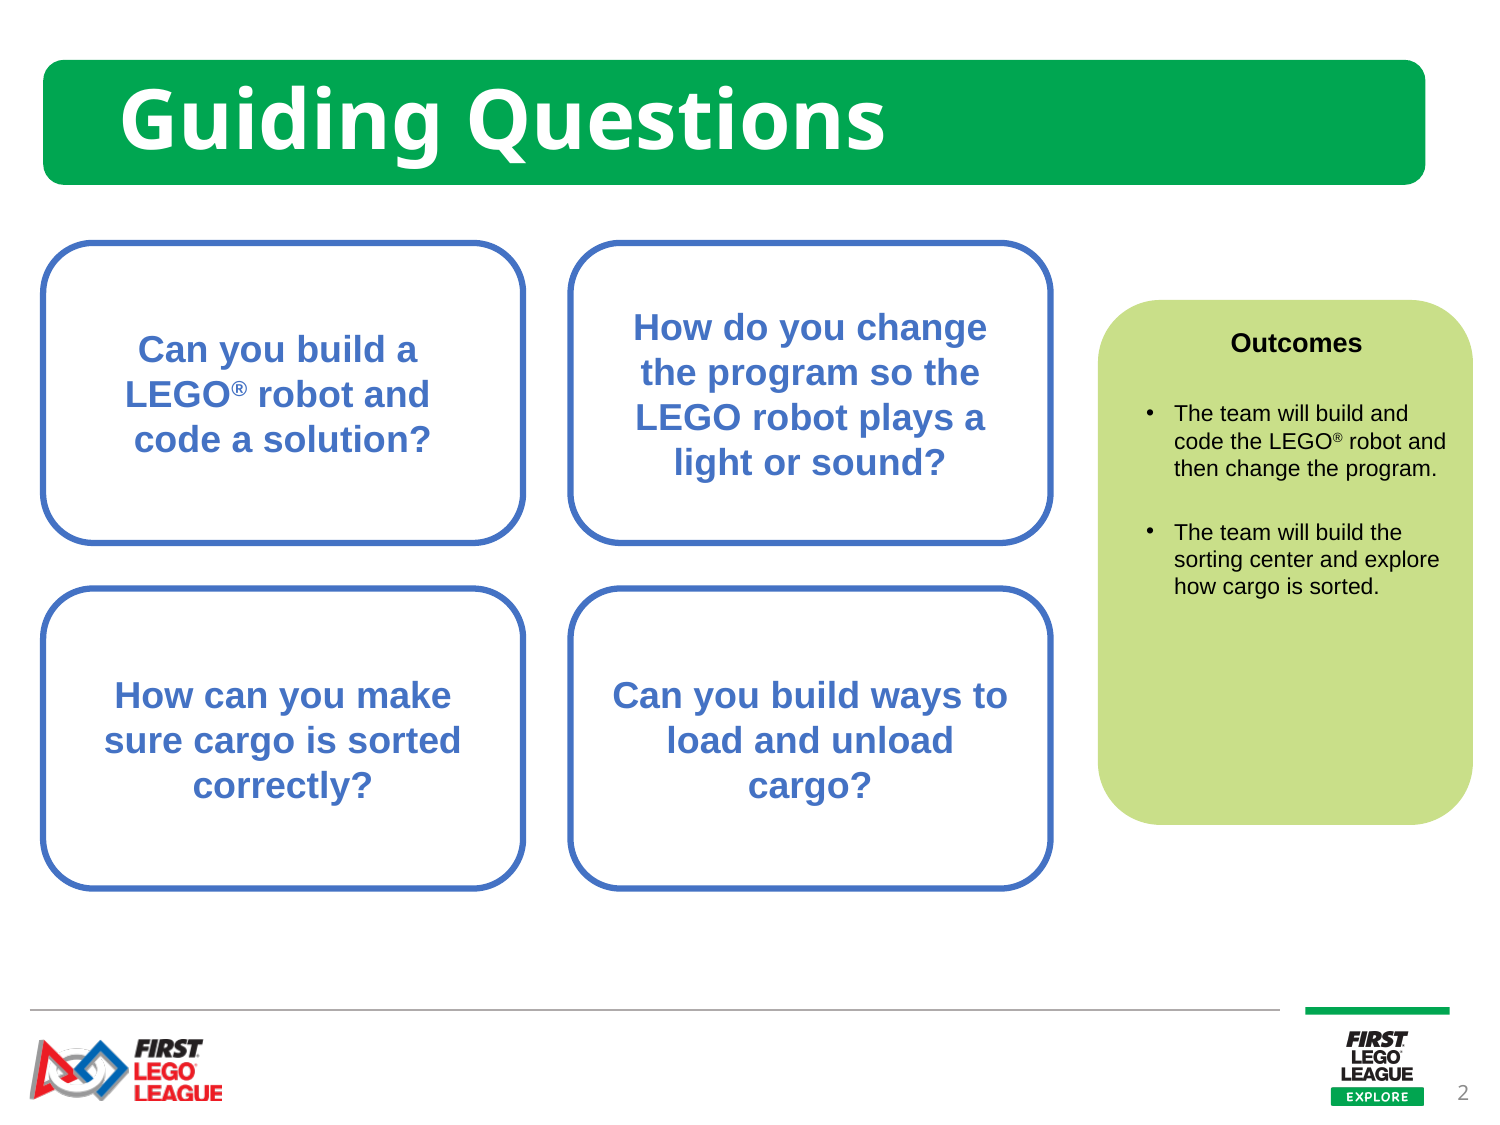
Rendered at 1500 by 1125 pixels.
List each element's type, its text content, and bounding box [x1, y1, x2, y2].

text_box Outcomes The team will build and code the LEGO® robot and then change the program. The team will build the sorting center and explore how cargo is sorted. [1096, 298, 1474, 826]
text_box How do you change the program so the LEGO robot plays a light or sound? [569, 241, 1052, 544]
text_box Can you build a LEGO® robot and code a solution? [42, 241, 525, 544]
text_box [42, 58, 1427, 186]
title Guiding Questions [103, 59, 1397, 185]
text_box Can you build ways to load and unload cargo? [569, 587, 1052, 890]
slide_number 2 [1425, 1076, 1484, 1111]
text_box How can you make sure cargo is sorted correctly? [42, 587, 525, 890]
